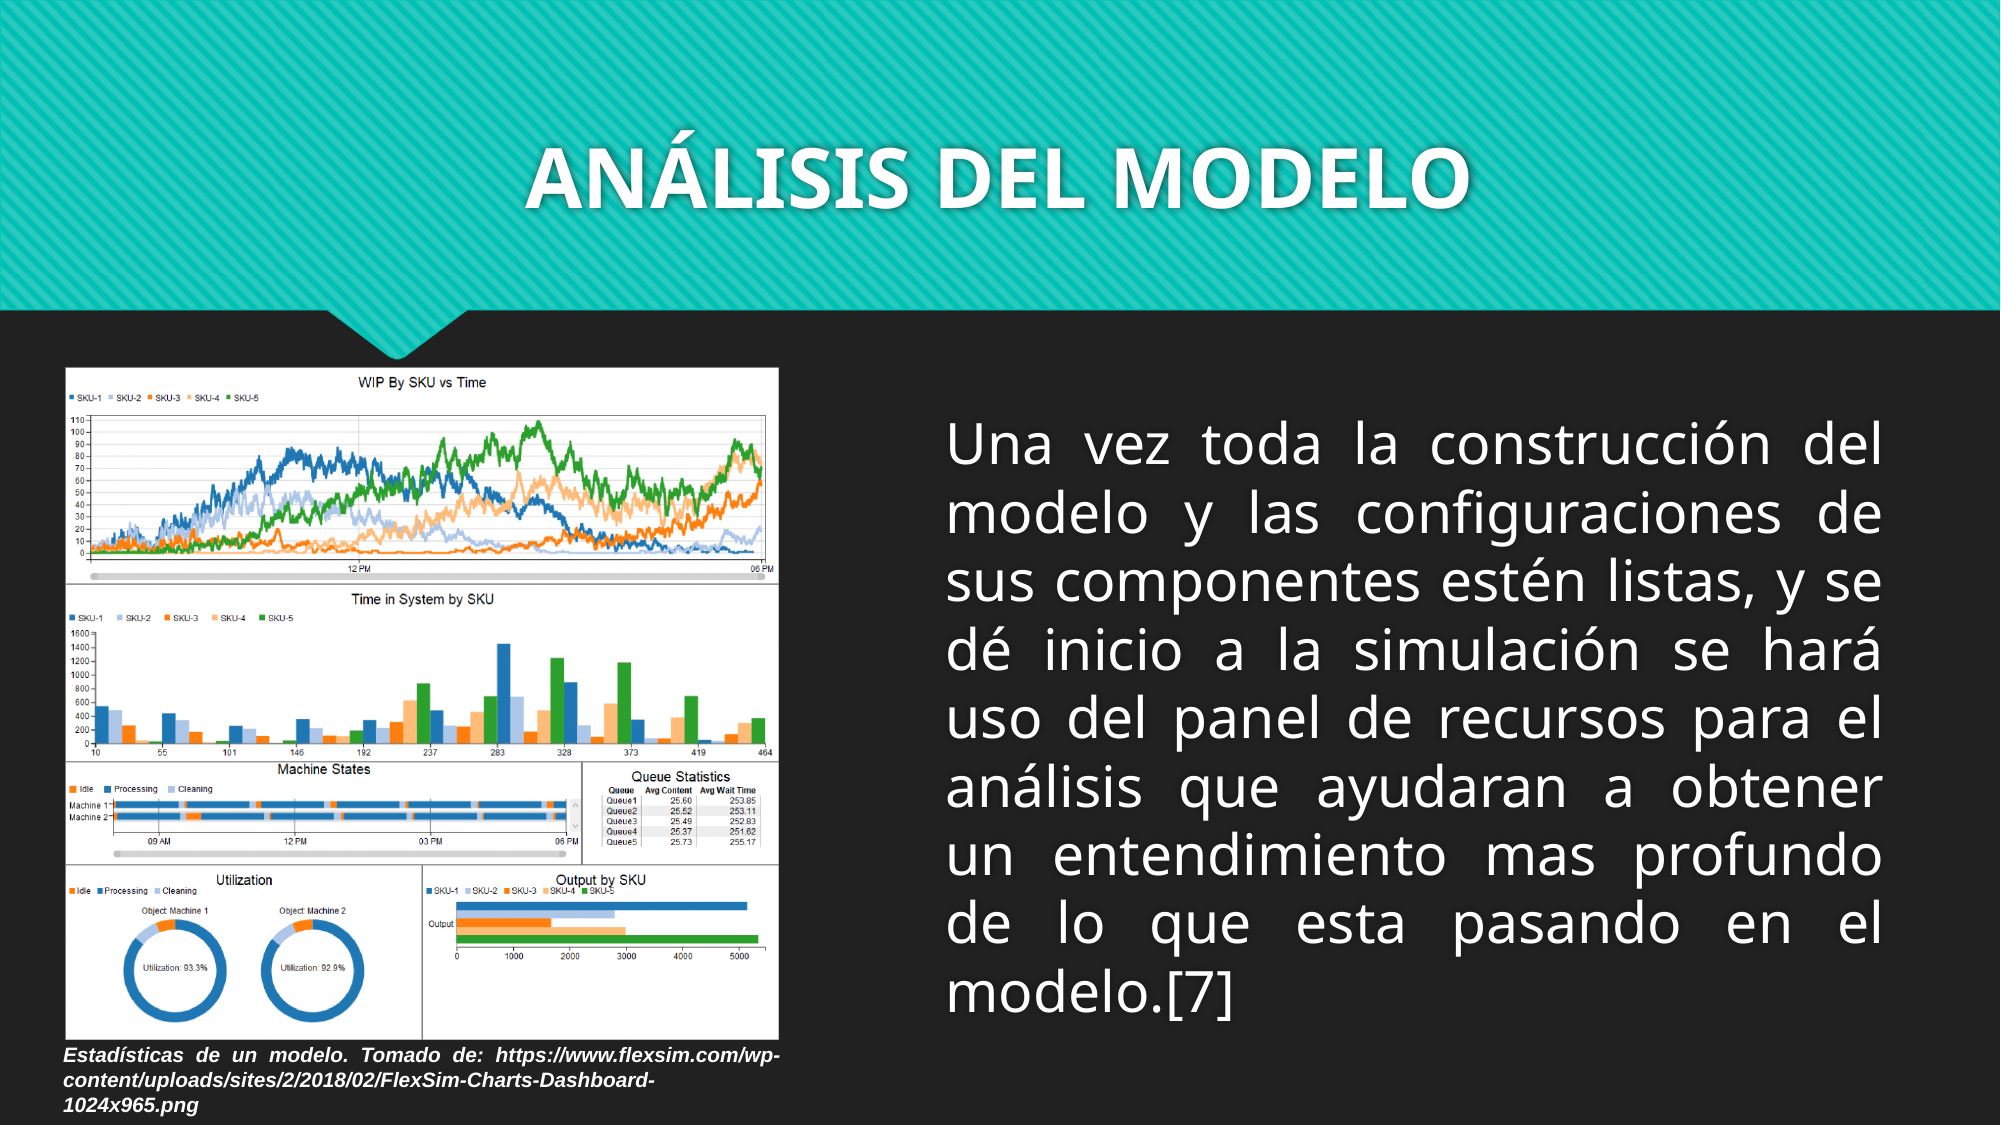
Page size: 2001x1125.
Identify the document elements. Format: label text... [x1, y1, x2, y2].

text_box Estadísticas de un modelo. Tomado de: https://www.flexsim.com/wp-content/uploads/sites/2/2018/02/FlexSim-Charts-Dashboard-1024x965.png [48, 1034, 796, 1124]
picture [64, 367, 779, 1040]
title ANÁLISIS DEL MODELO [132, 73, 1868, 233]
list Una vez toda la construcción del modelo y las configuraciones de sus componentes estén listas, y se dé inicio a la simulación se hará uso del panel de recursos para el análisis que ayudaran a obtener un entendimiento mas profundo de lo que esta pasando en el modelo.[7] [930, 397, 1900, 1035]
